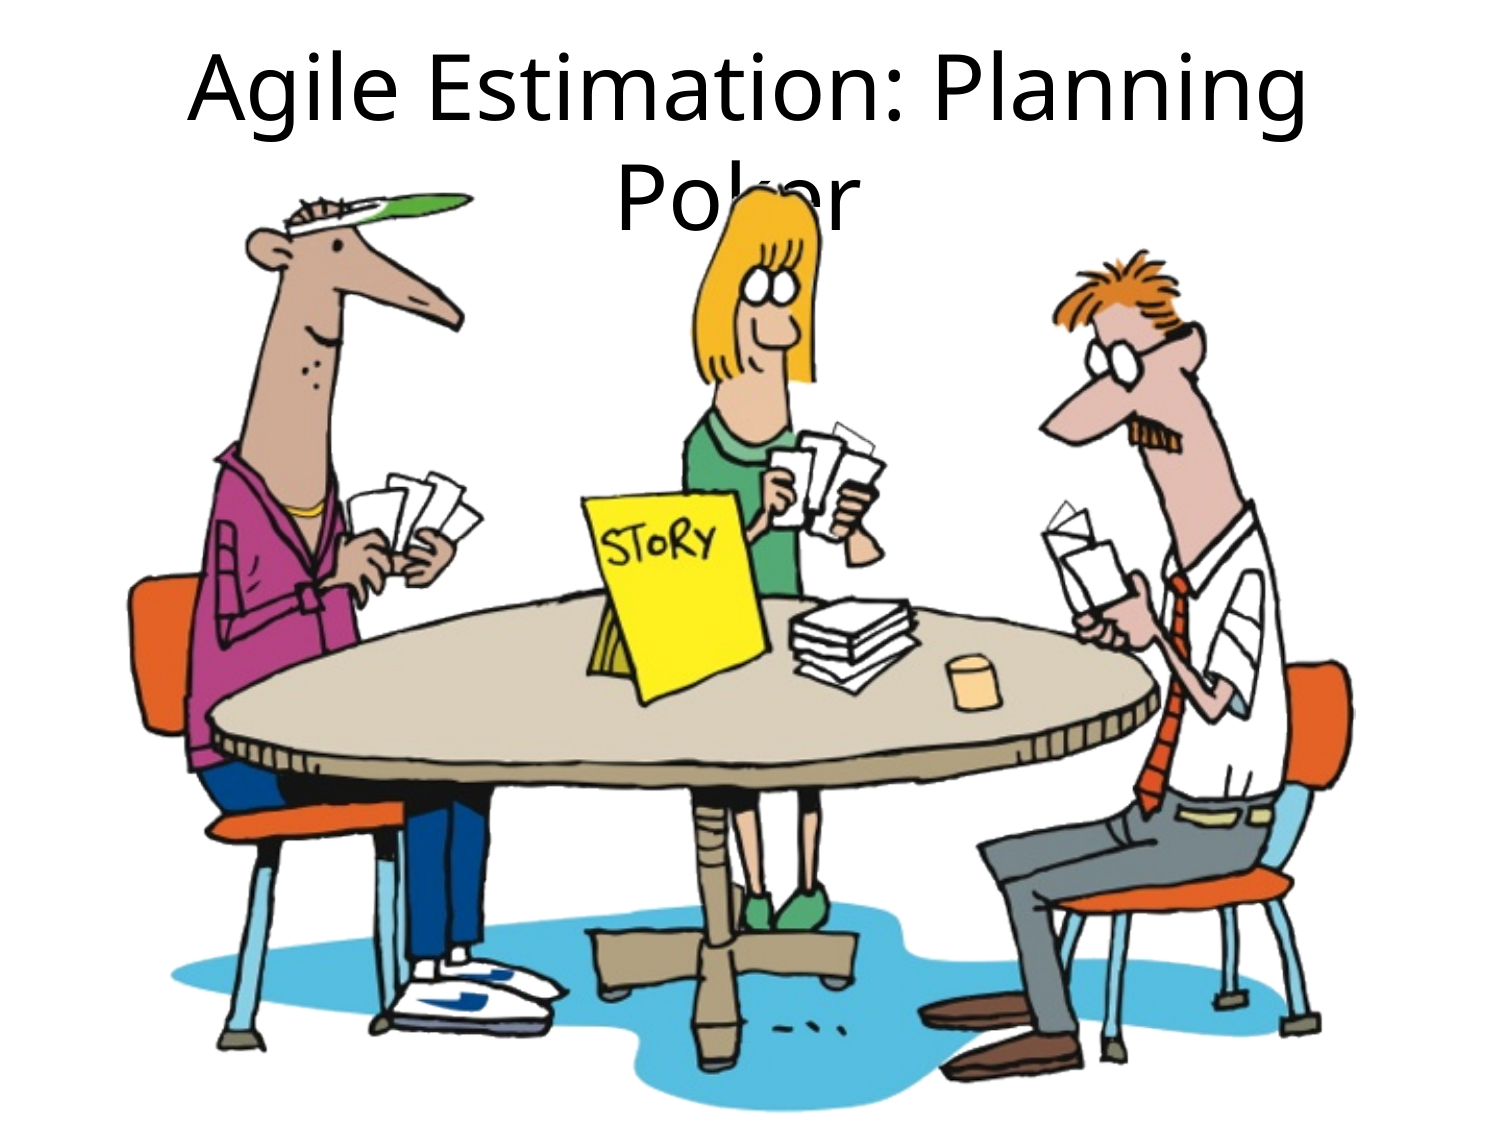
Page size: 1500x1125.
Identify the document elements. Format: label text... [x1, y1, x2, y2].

title Agile Estimation: Planning Poker [75, 45, 1425, 233]
picture [103, 169, 1356, 1125]
